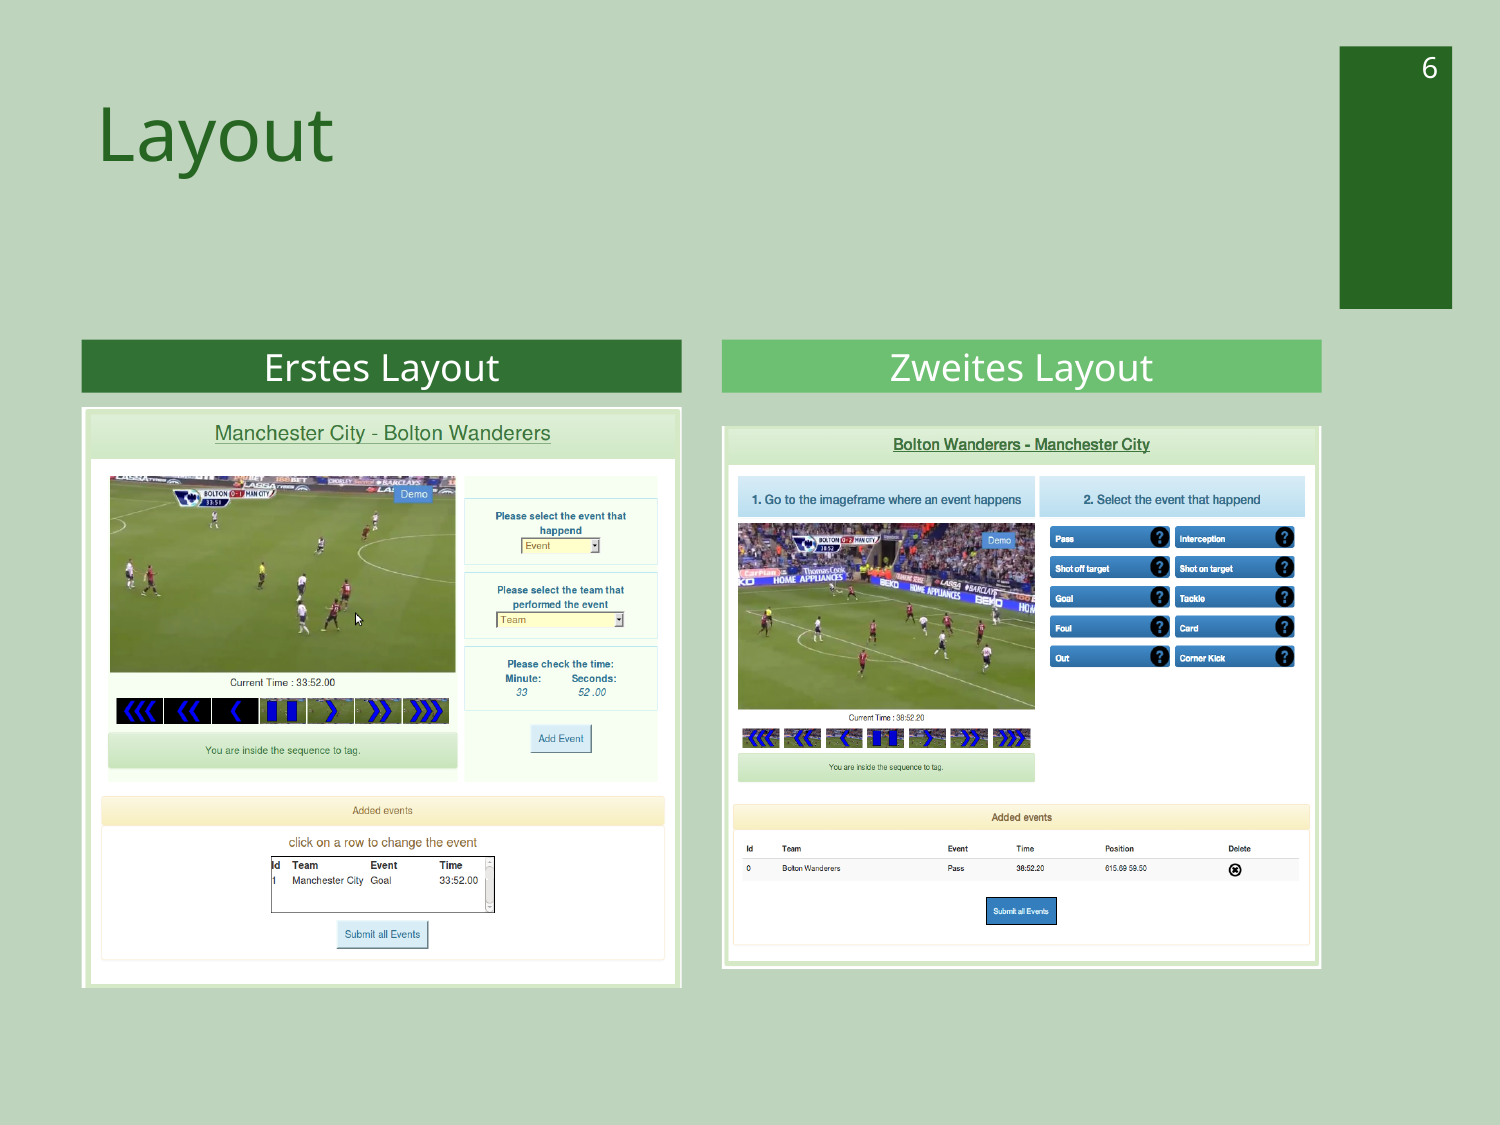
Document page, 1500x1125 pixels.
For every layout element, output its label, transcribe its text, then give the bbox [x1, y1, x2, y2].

title Layout [81, 79, 1322, 263]
list Erstes Layout [81, 339, 682, 393]
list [81, 406, 683, 988]
list Zweites Layout [721, 339, 1322, 393]
slide_number 6 [1362, 39, 1454, 100]
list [721, 425, 1322, 972]
